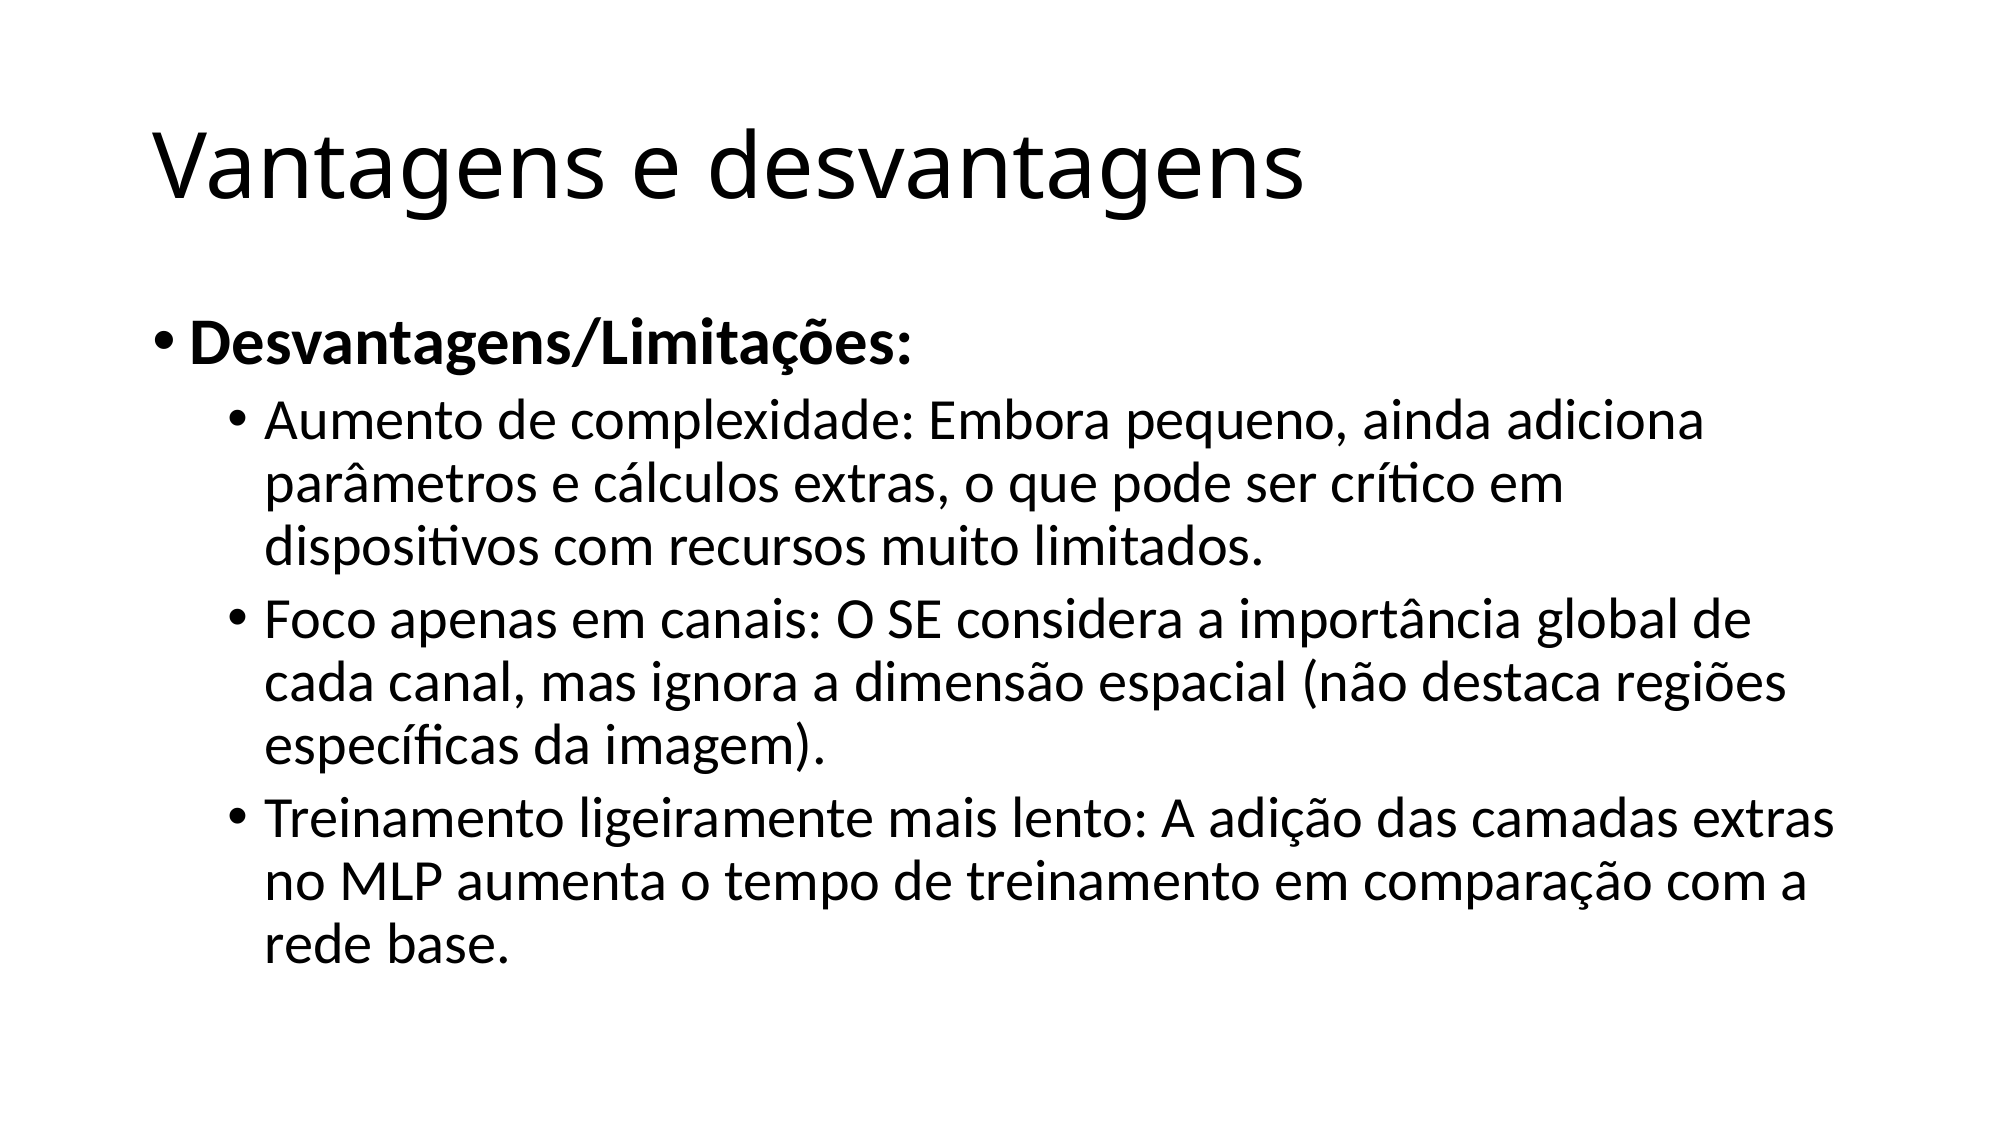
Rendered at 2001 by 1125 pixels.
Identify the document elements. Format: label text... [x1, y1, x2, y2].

title Vantagens e desvantagens [137, 59, 1863, 278]
list Desvantagens/Limitações: Aumento de complexidade: Embora pequeno, ainda adiciona parâmetros e cálculos extras, o que pode ser crítico em dispositivos com recursos muito limitados. Foco apenas em canais: O SE considera a importância global de cada canal, mas ignora a dimensão espacial (não destaca regiões específicas da imagem). Treinamento ligeiramente mais lento: A adição das camadas extras no MLP aumenta o tempo de treinamento em comparação com a rede base. [137, 299, 1863, 1014]
